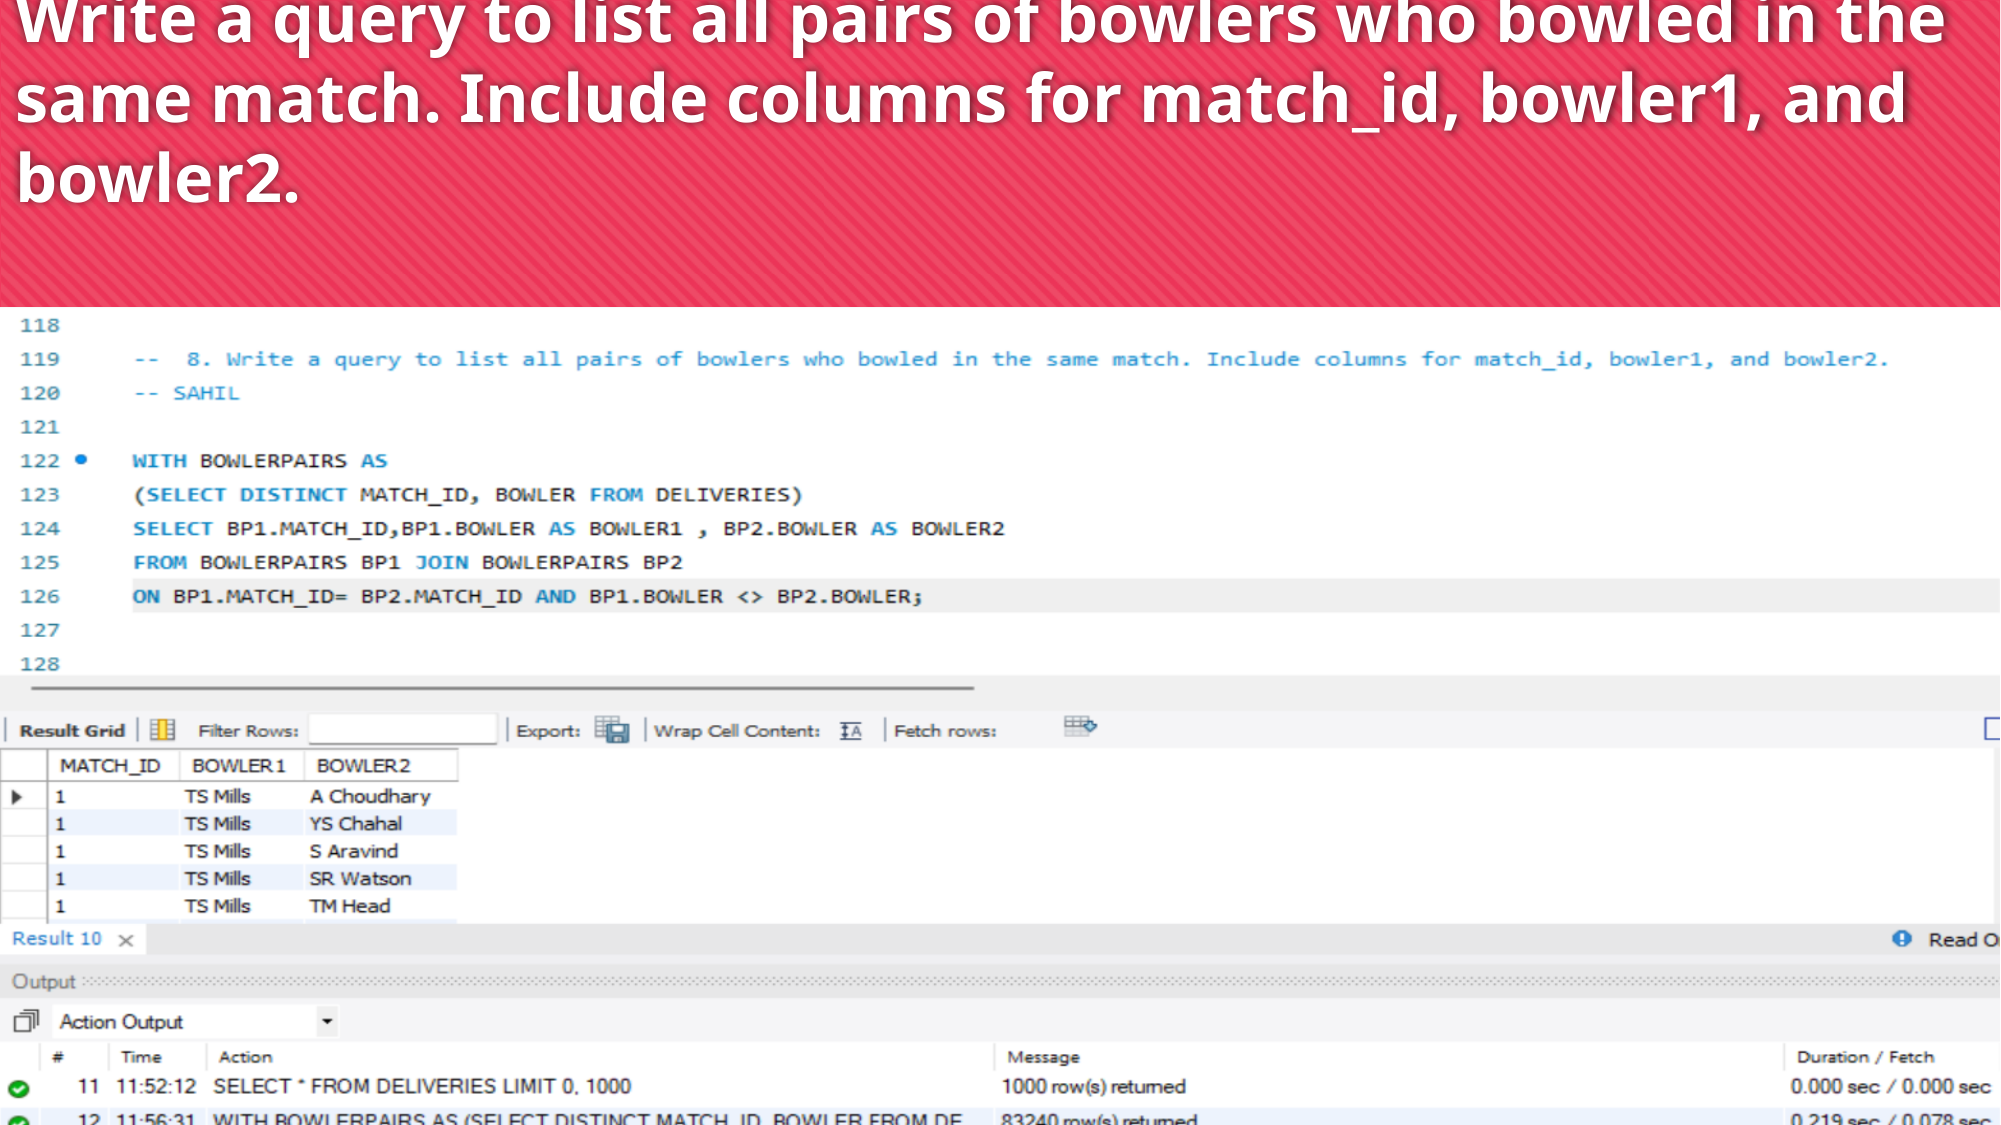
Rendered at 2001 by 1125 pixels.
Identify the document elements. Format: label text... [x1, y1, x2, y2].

picture [0, 306, 2000, 1125]
title Write a query to list all pairs of bowlers who bowled in the same match. Include columns for match_id, bowler1, and bowler2. [0, 39, 2000, 224]
